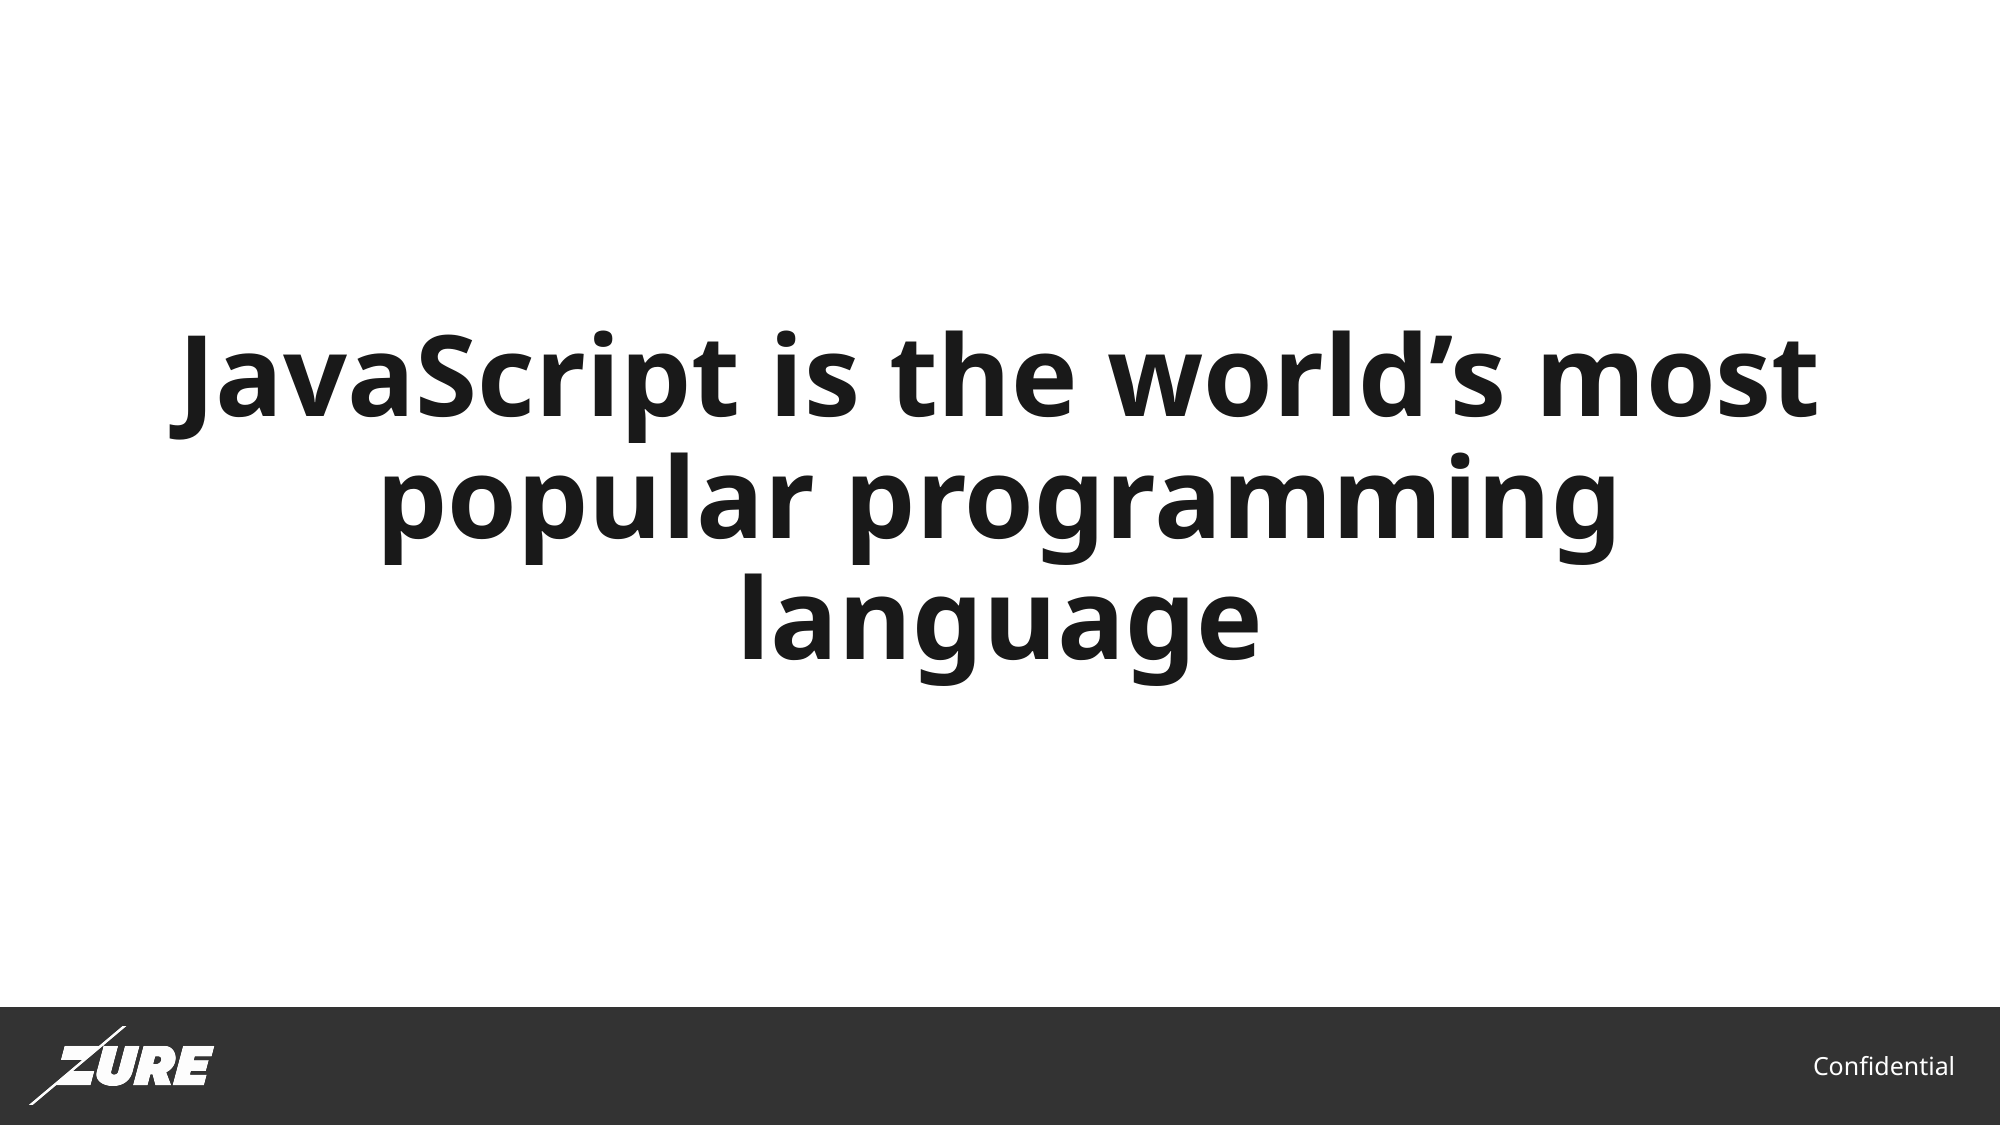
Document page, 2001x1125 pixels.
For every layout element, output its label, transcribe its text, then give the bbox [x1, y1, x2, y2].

title JavaScript is the world’s most popular programming language [118, 118, 1883, 886]
